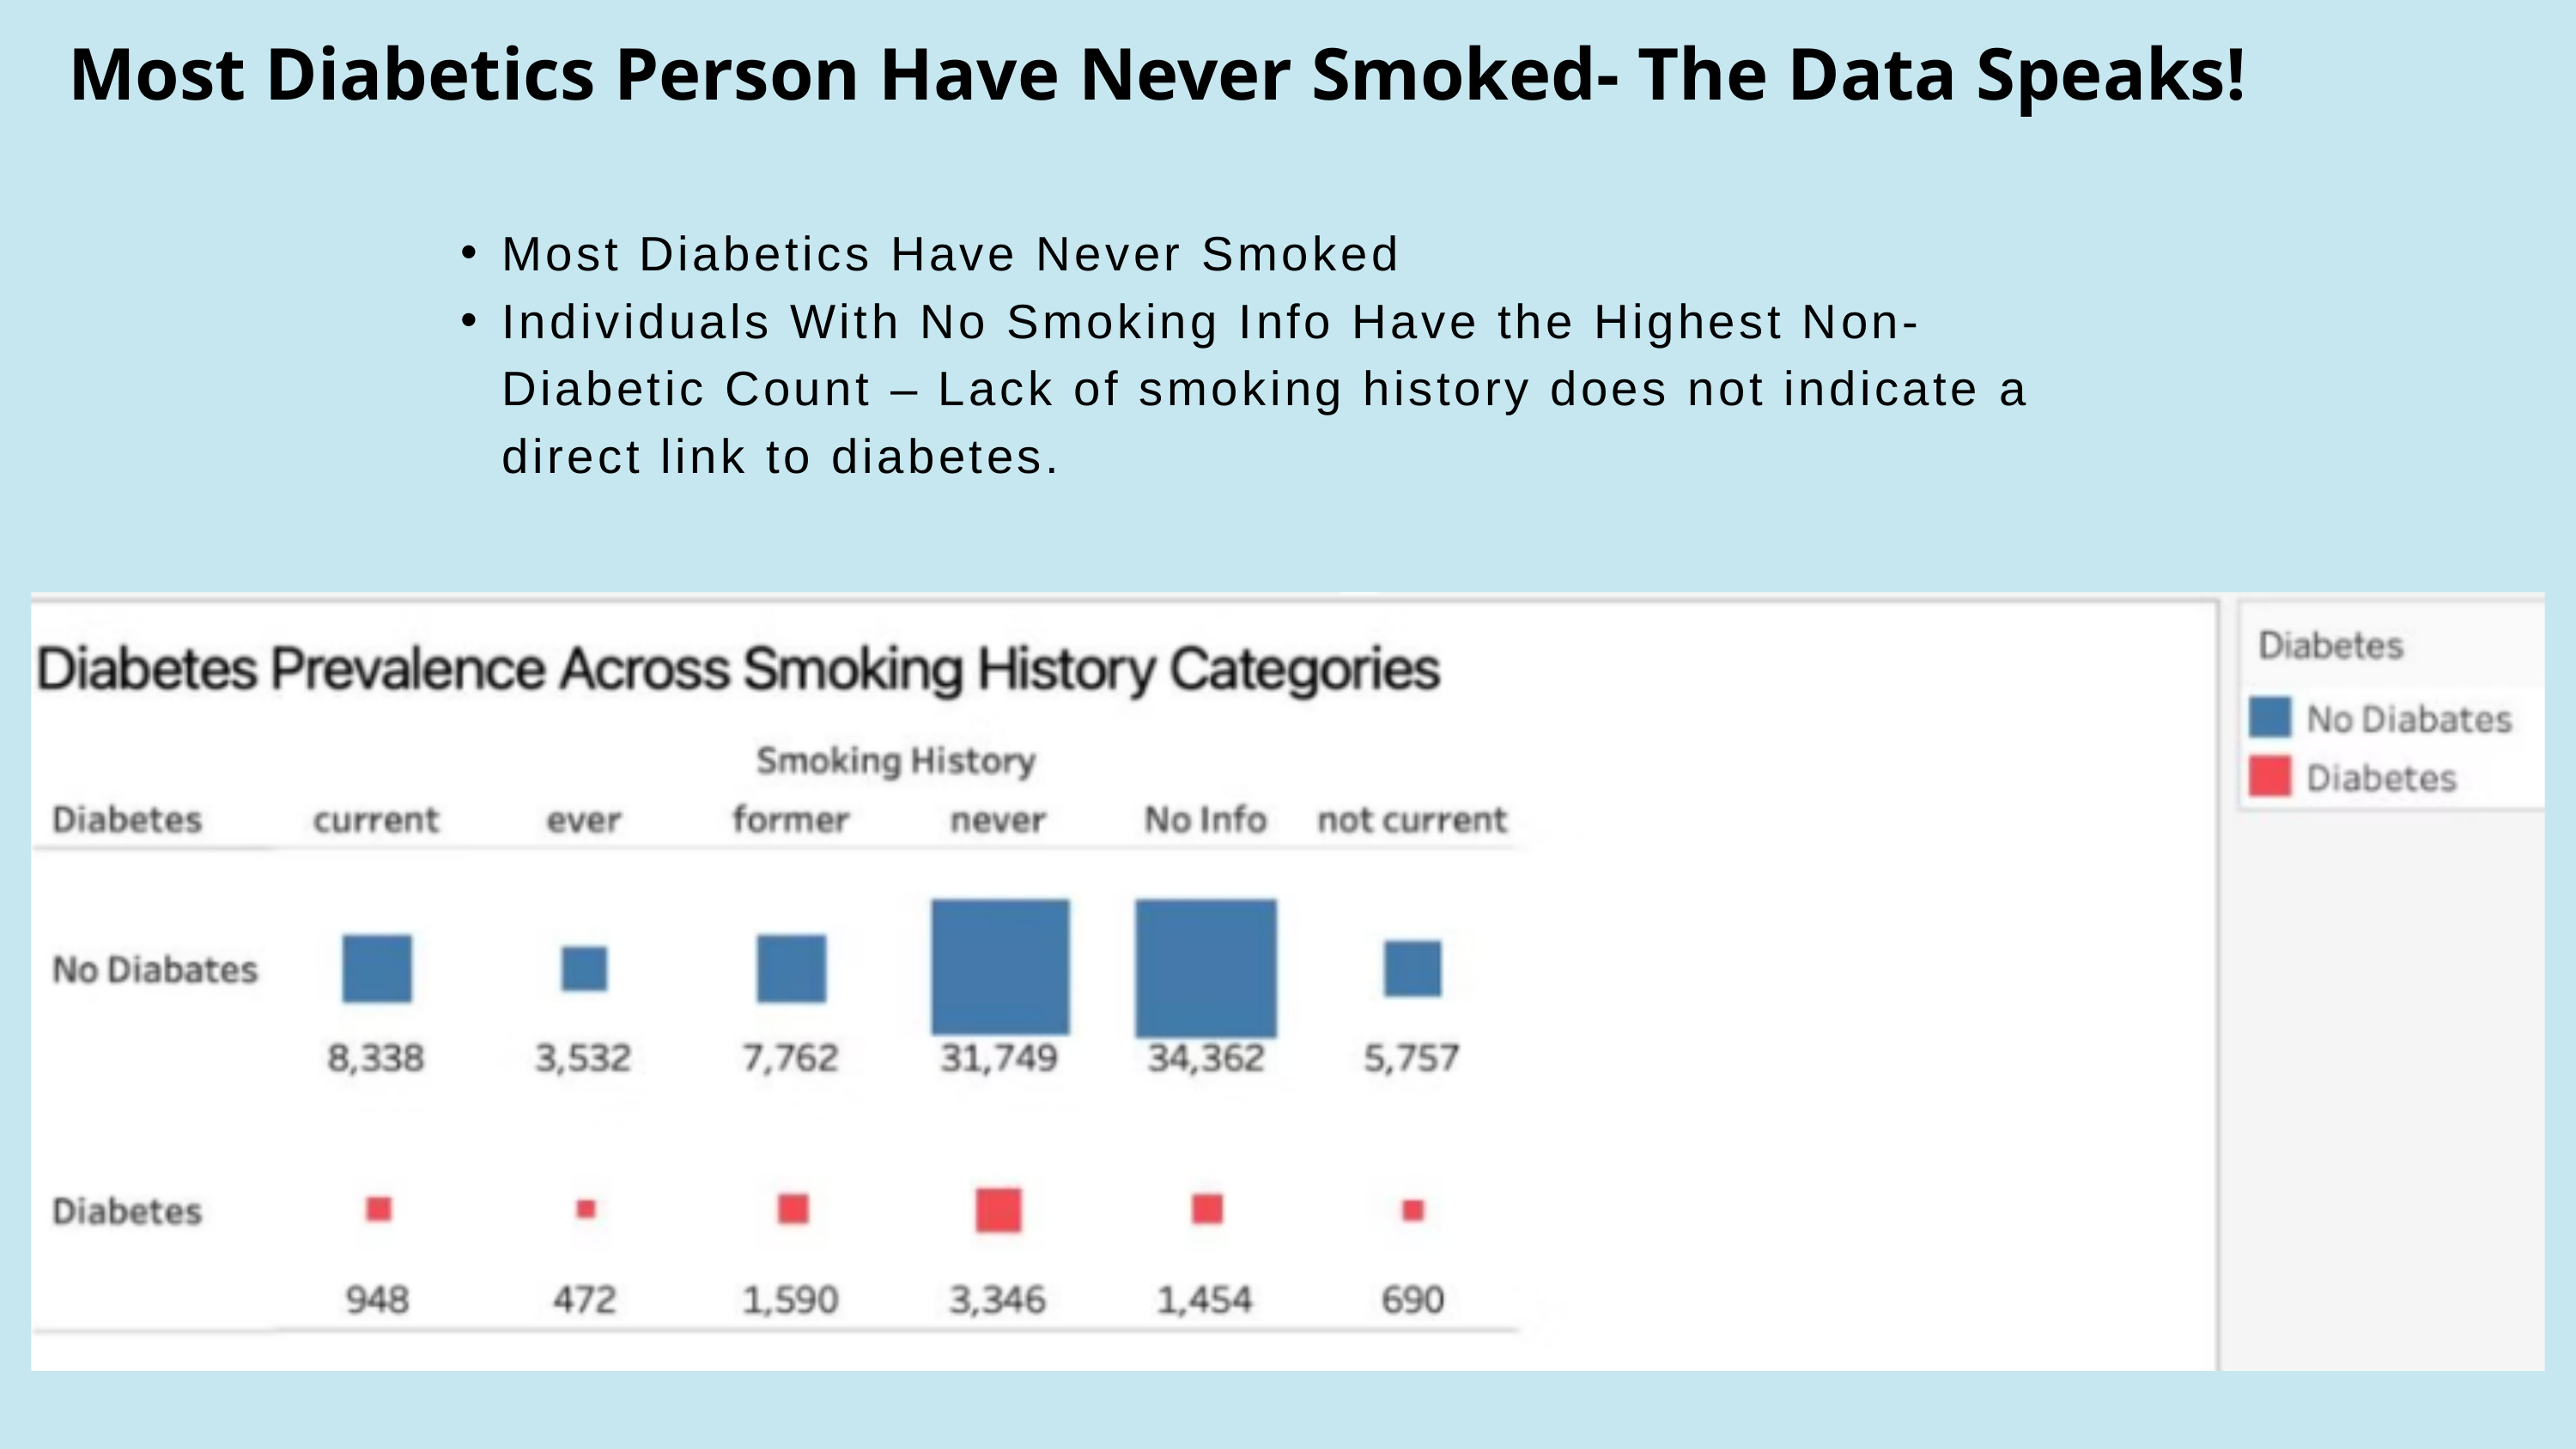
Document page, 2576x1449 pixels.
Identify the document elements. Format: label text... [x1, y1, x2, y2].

text_box Most Diabetics Have Never Smoked Individuals With No Smoking Info Have the Highest Non-Diabetic Count – Lack of smoking history does not indicate a direct link to diabetes. [420, 212, 2117, 483]
text_box Most Diabetics Person Have Never Smoked- The Data Speaks! [31, 14, 2286, 115]
text_box [31, 592, 2545, 1371]
